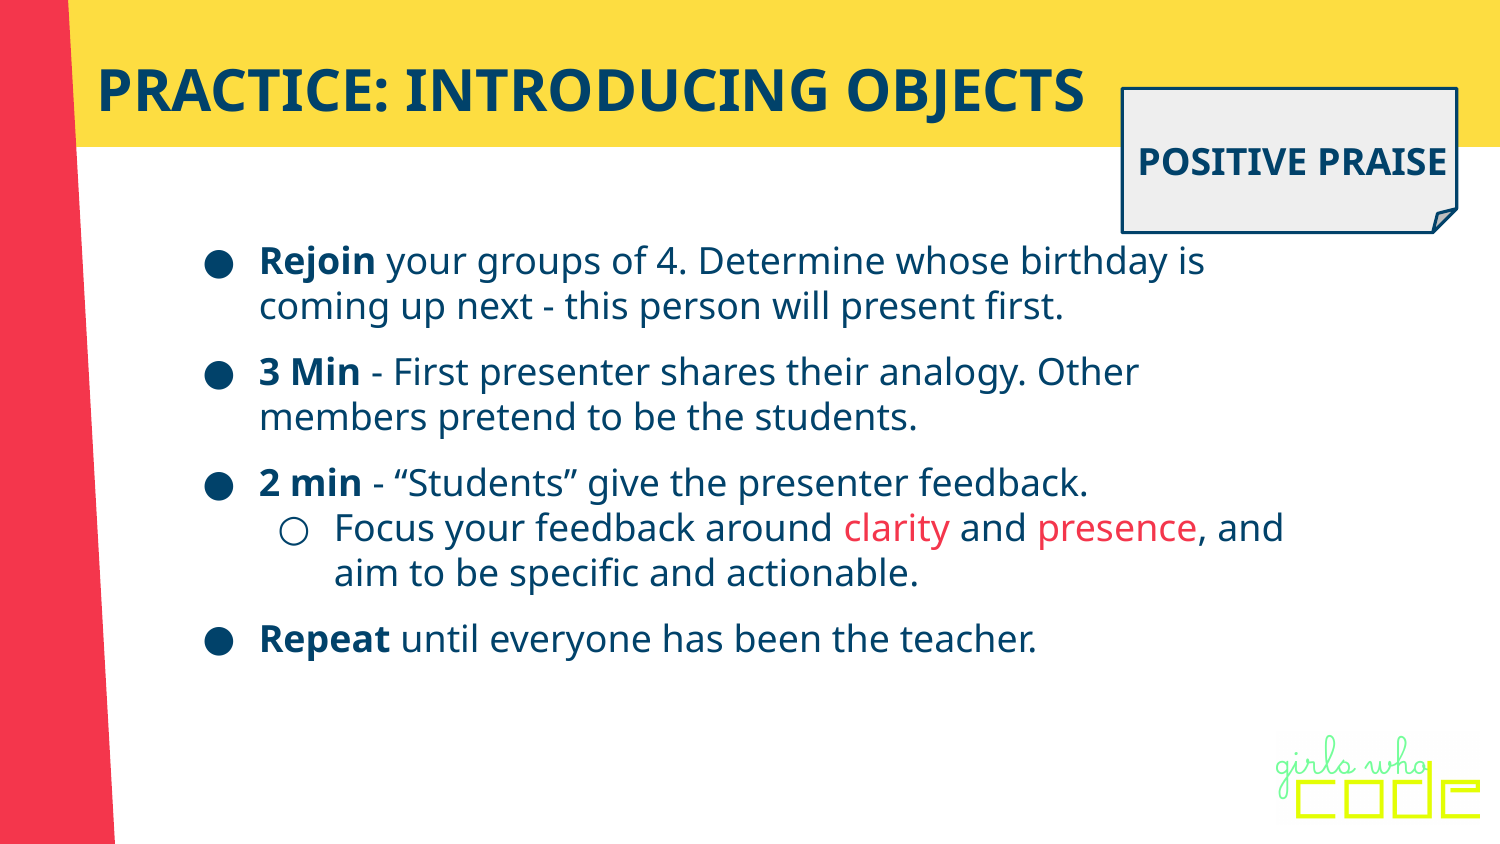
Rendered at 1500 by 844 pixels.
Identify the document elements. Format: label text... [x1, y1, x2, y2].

picture [1276, 730, 1480, 826]
text_box PRACTICE: INTRODUCING OBJECTS [81, 38, 1480, 133]
text_box Rejoin your groups of 4. Determine whose birthday is coming up next - this person will present first. 3 Min - First presenter shares their analogy. Other members pretend to be the students. 2 min - “Students” give the presenter feedback. Focus your feedback around clarity and presence, and aim to be specific and actionable. Repeat until everyone has been the teacher. [168, 222, 1305, 718]
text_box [1121, 88, 1480, 233]
text_box [0, 0, 115, 844]
text_box [69, 0, 1500, 147]
